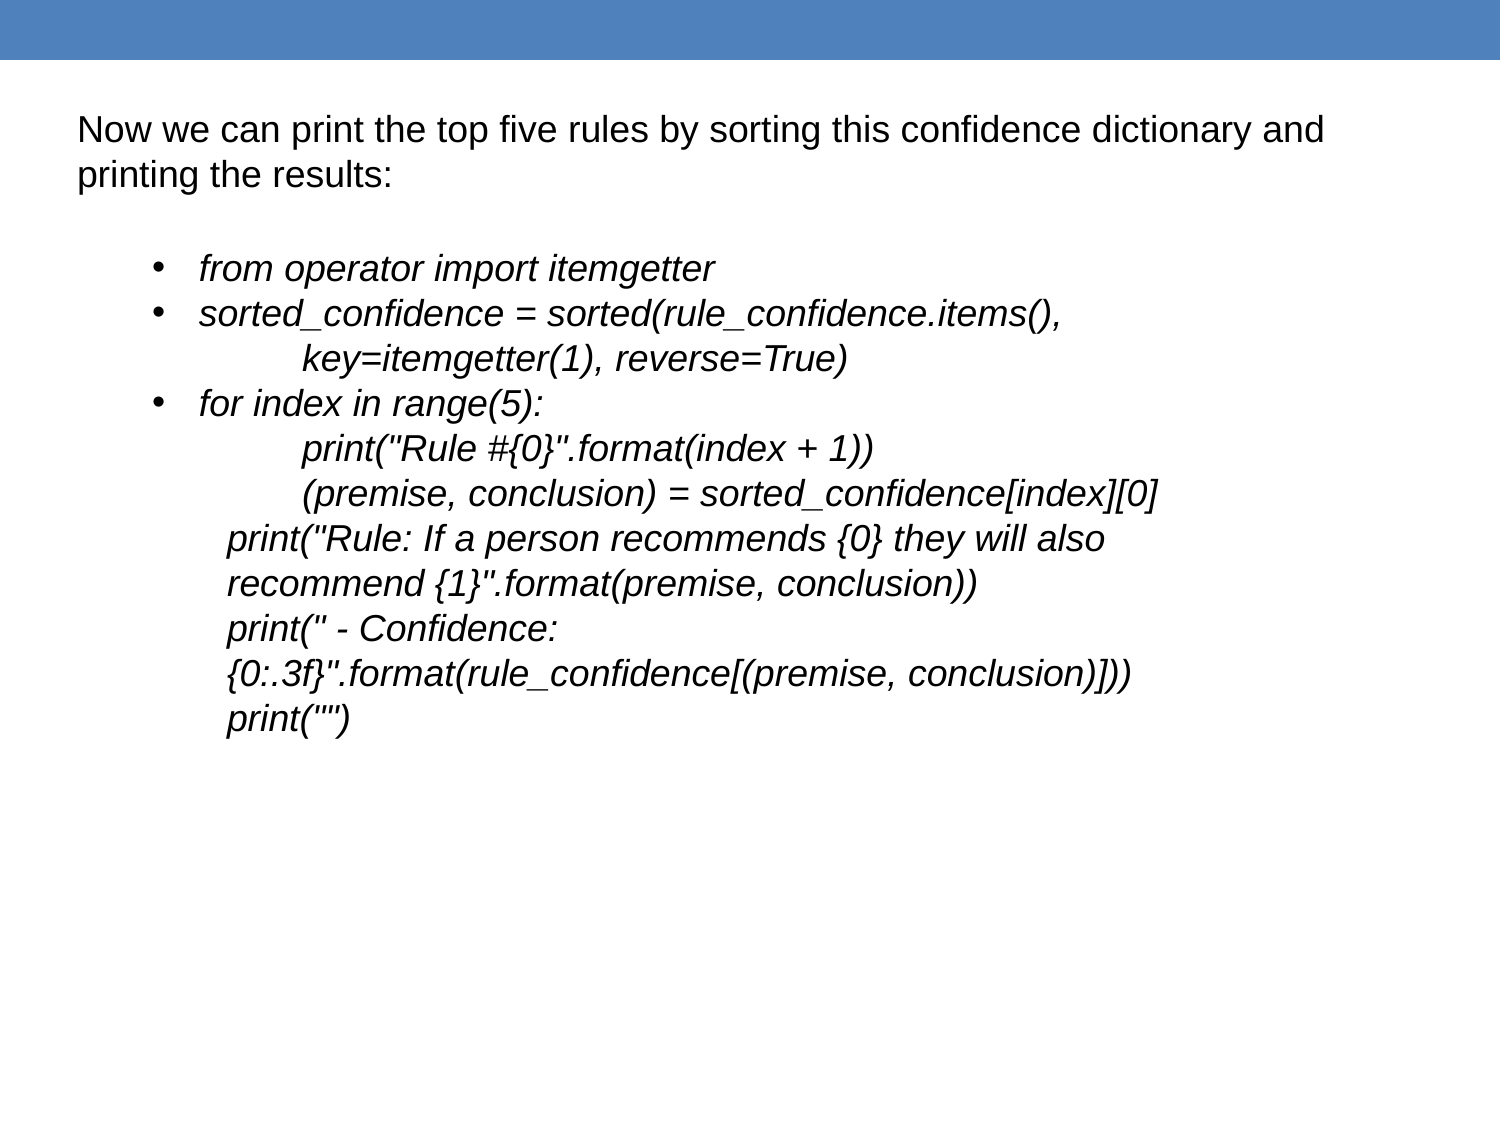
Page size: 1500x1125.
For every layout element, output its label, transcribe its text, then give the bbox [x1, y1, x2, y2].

text_box from operator import itemgetter sorted_confidence = sorted(rule_confidence.items(), key=itemgetter(1), reverse=True) for index in range(5): print("Rule #{0}".format(index + 1)) (premise, conclusion) = sorted_confidence[index][0] print("Rule: If a person recommends {0} they will also recommend {1}".format(premise, conclusion)) print(" - Confidence: {0:.3f}".format(rule_confidence[(premise, conclusion)])) print("") [62, 236, 1384, 747]
text_box Now we can print the top five rules by sorting this confidence dictionary and printing the results: [62, 97, 1384, 203]
